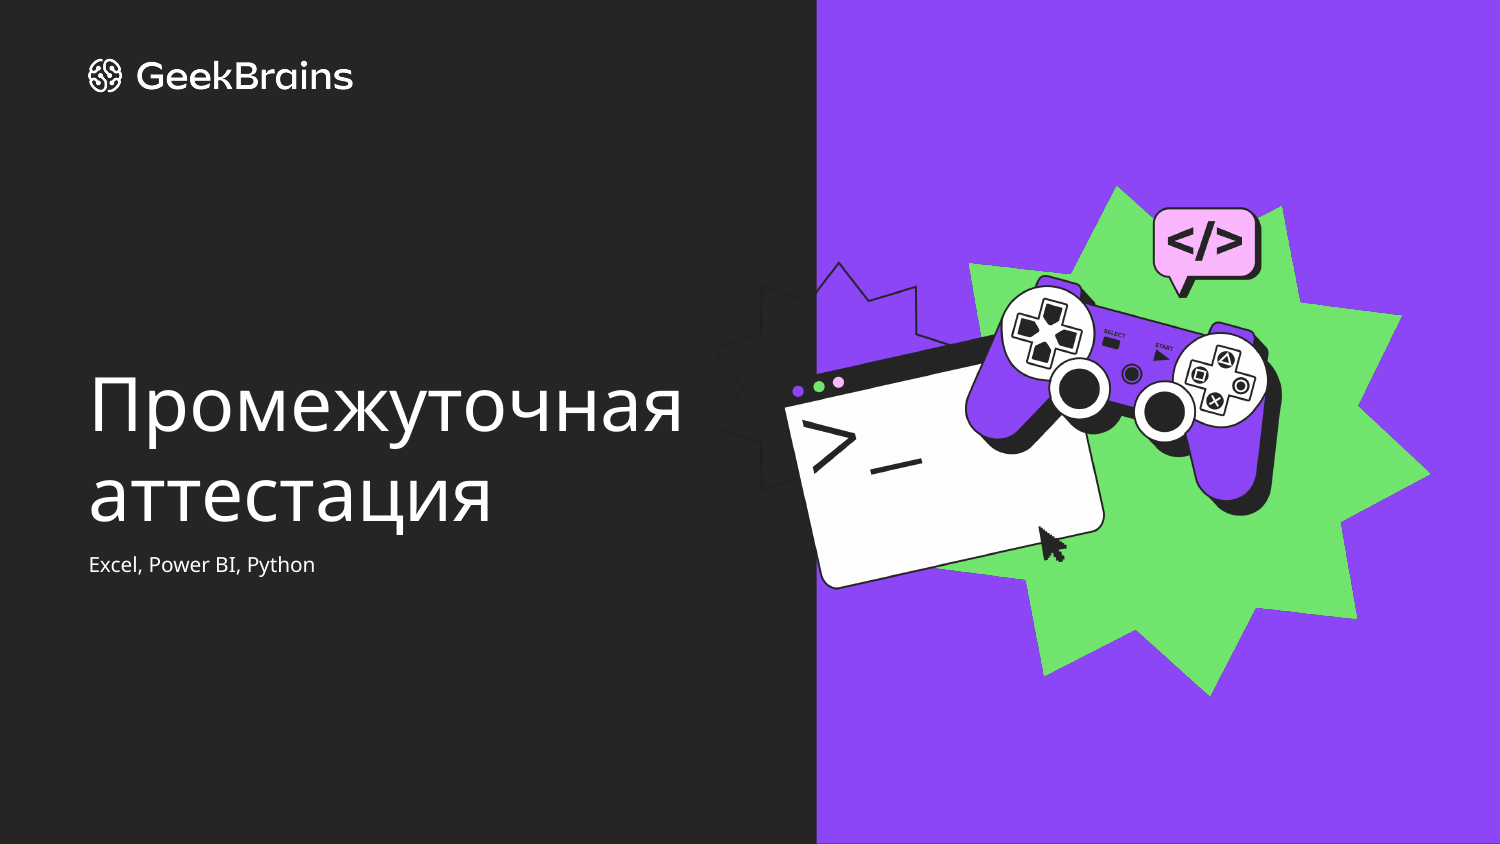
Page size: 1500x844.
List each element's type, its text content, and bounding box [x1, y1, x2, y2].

picture [88, 58, 353, 93]
subtitle Excel, Power BI, Python [88, 536, 721, 844]
picture [712, 138, 1443, 744]
title Промежуточная аттестация [88, 118, 721, 536]
